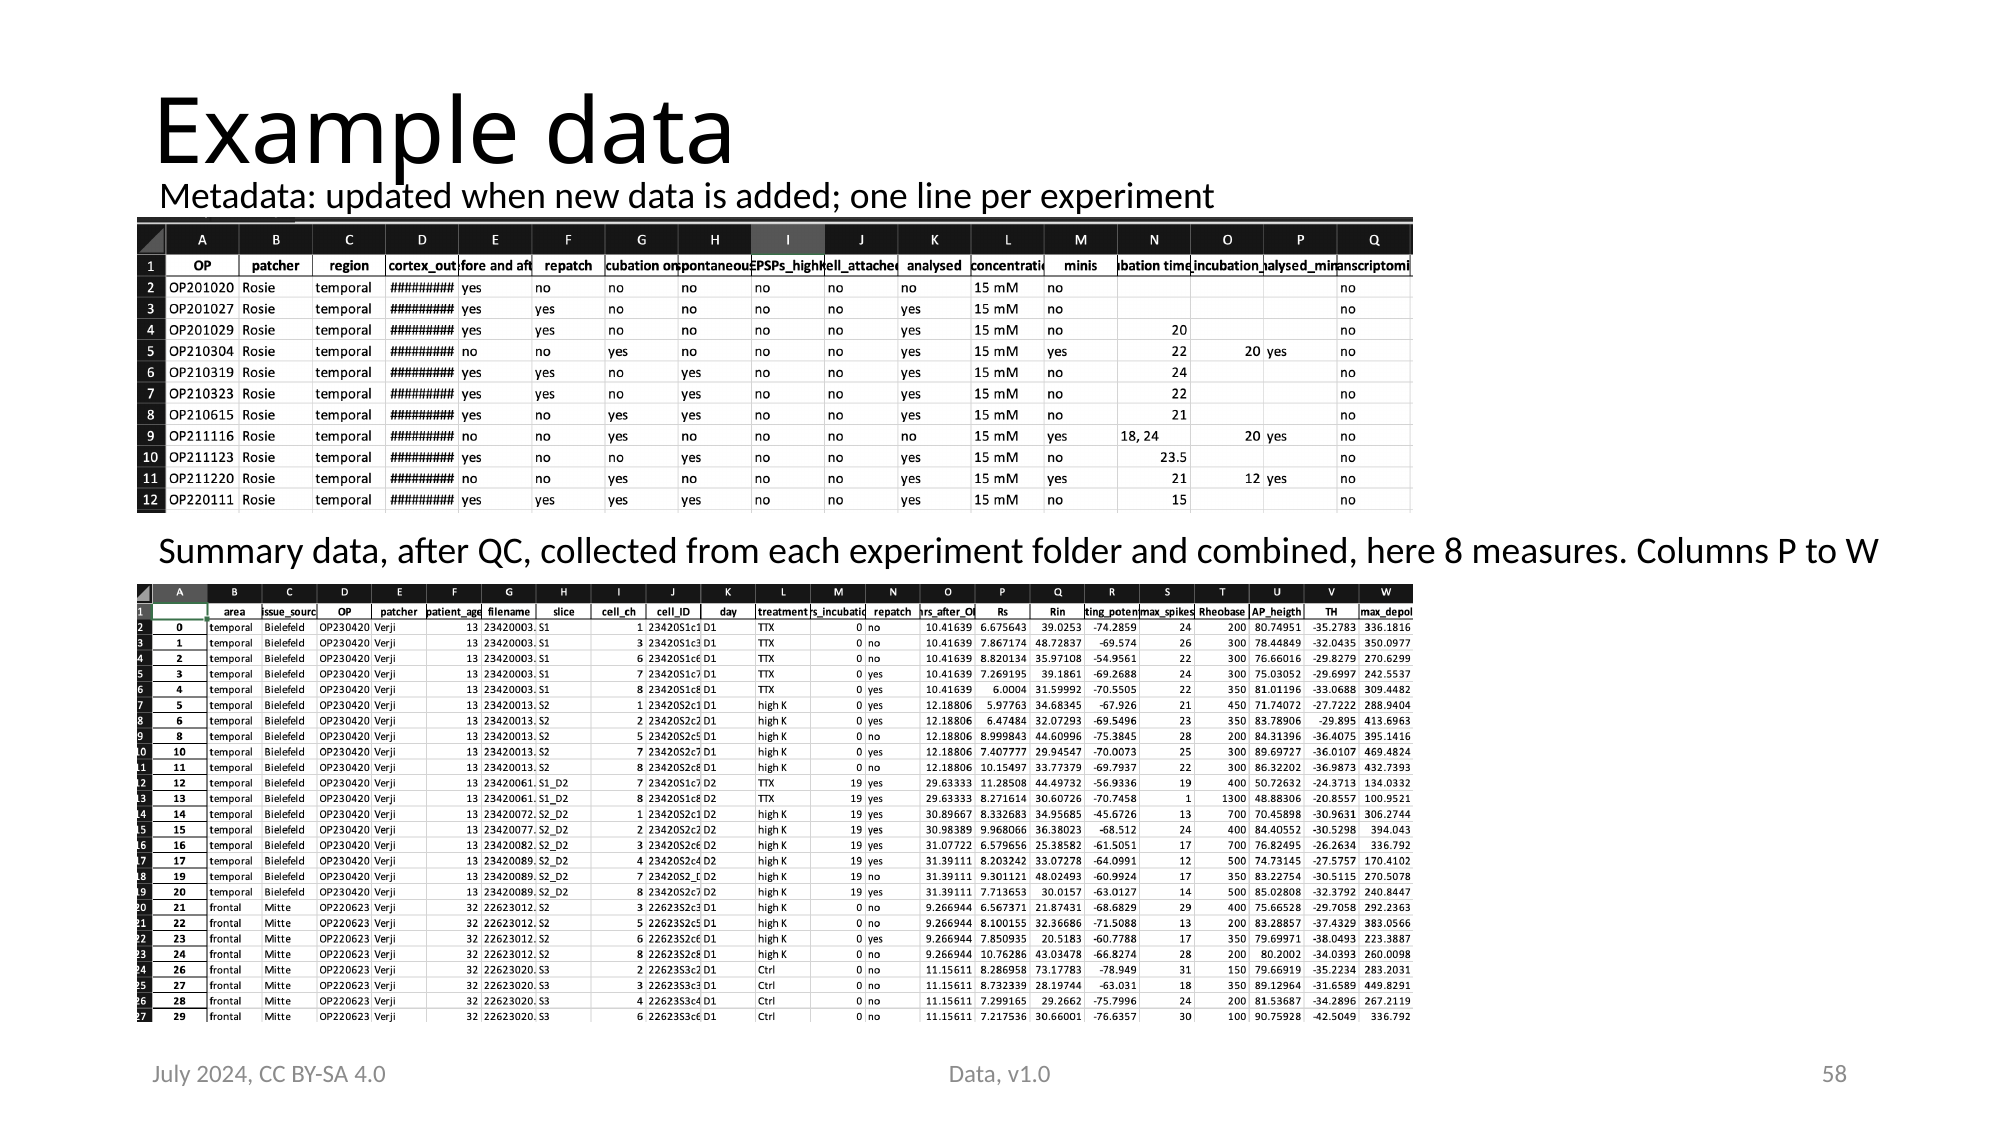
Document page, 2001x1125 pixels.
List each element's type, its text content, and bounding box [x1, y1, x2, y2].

title Example data [137, 59, 1863, 209]
picture [137, 584, 1413, 1022]
footer Data, v1.0 [662, 1042, 1338, 1103]
picture [137, 217, 1413, 513]
text_box Metadata: updated when new data is added; one line per experiment [144, 163, 1231, 217]
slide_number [137, 1042, 588, 1103]
slide_number 58 [1412, 1042, 1863, 1103]
text_box Summary data, after QC, collected from each experiment folder and combined, here 8 measures. Columns P to W [143, 518, 1905, 579]
